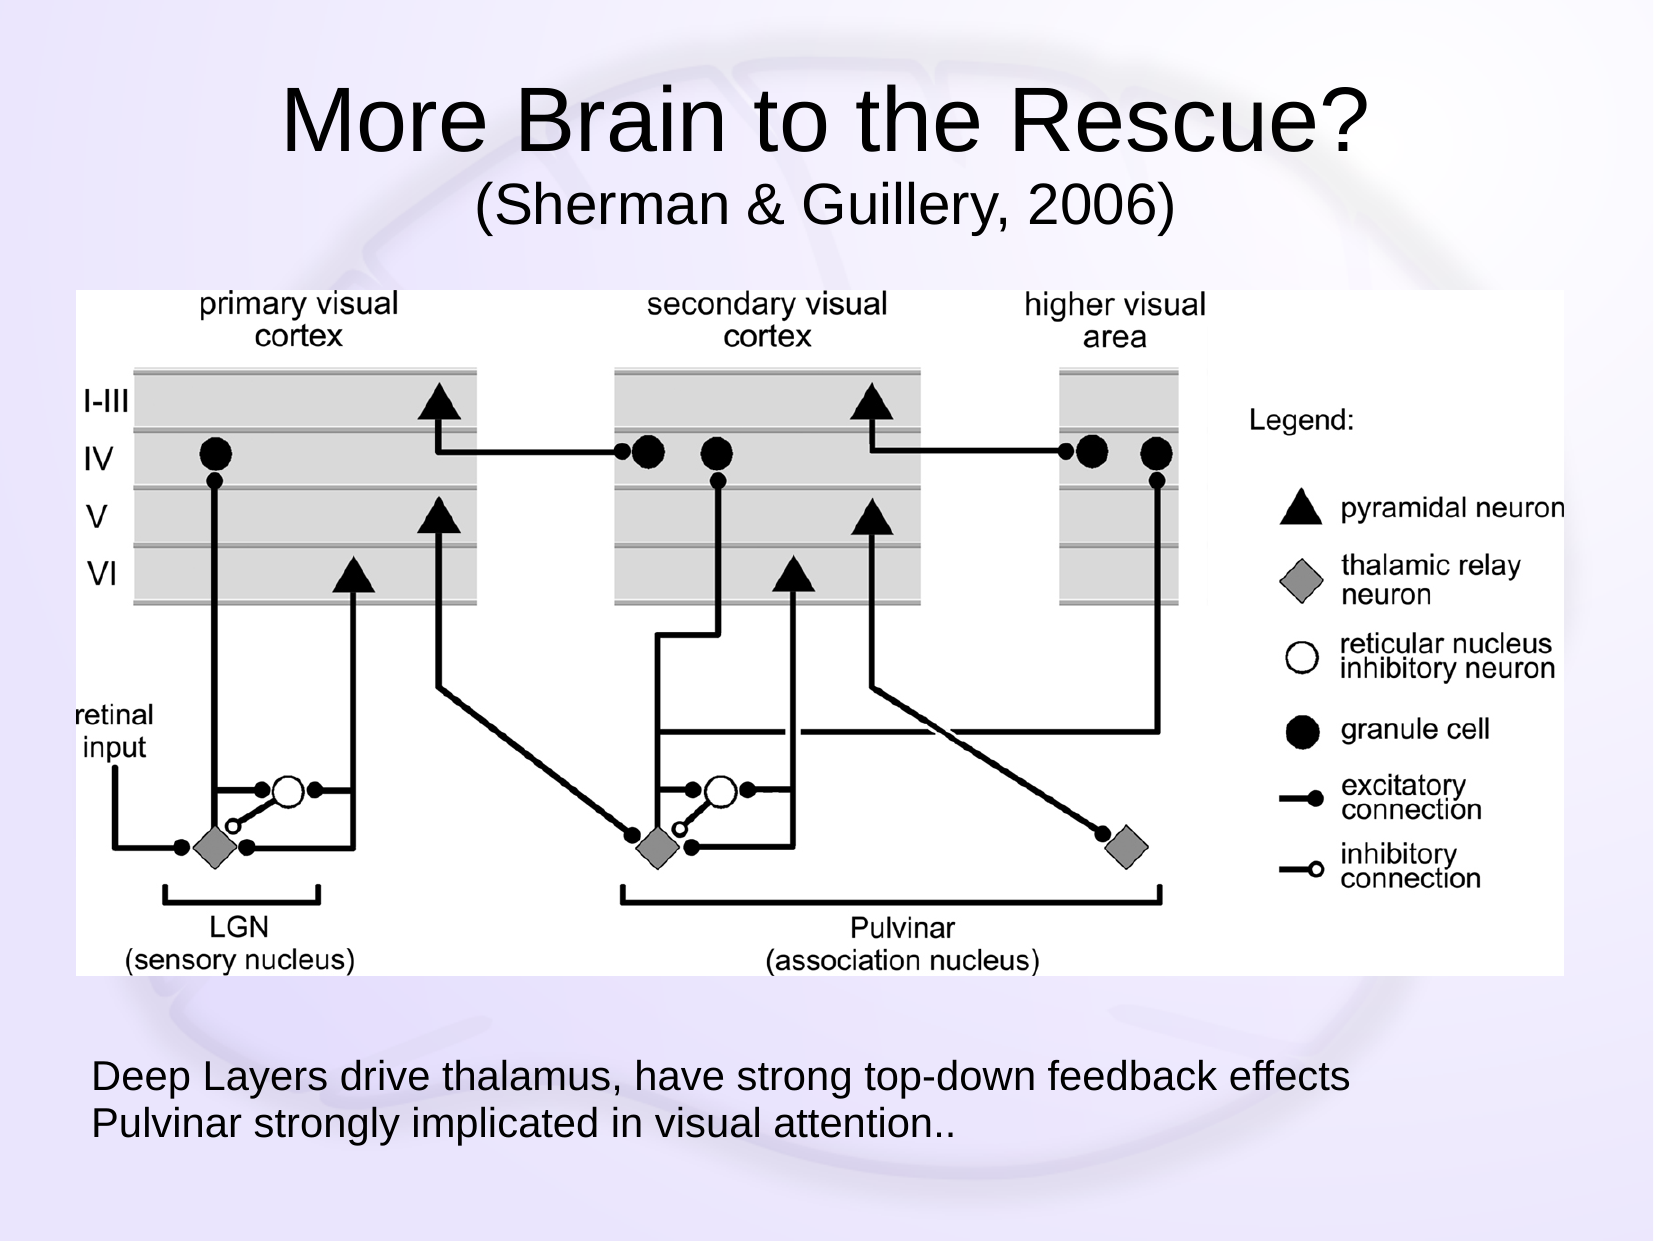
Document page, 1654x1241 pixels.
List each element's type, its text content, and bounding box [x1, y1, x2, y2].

title More Brain to the Rescue? (Sherman & Guillery, 2006) [82, 49, 1571, 257]
text_box Deep Layers drive thalamus, have strong top-down feedback effects Pulvinar strongly implicated in visual attention.. [76, 1045, 1564, 1154]
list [76, 282, 1565, 982]
picture [0, 0, 1654, 1241]
